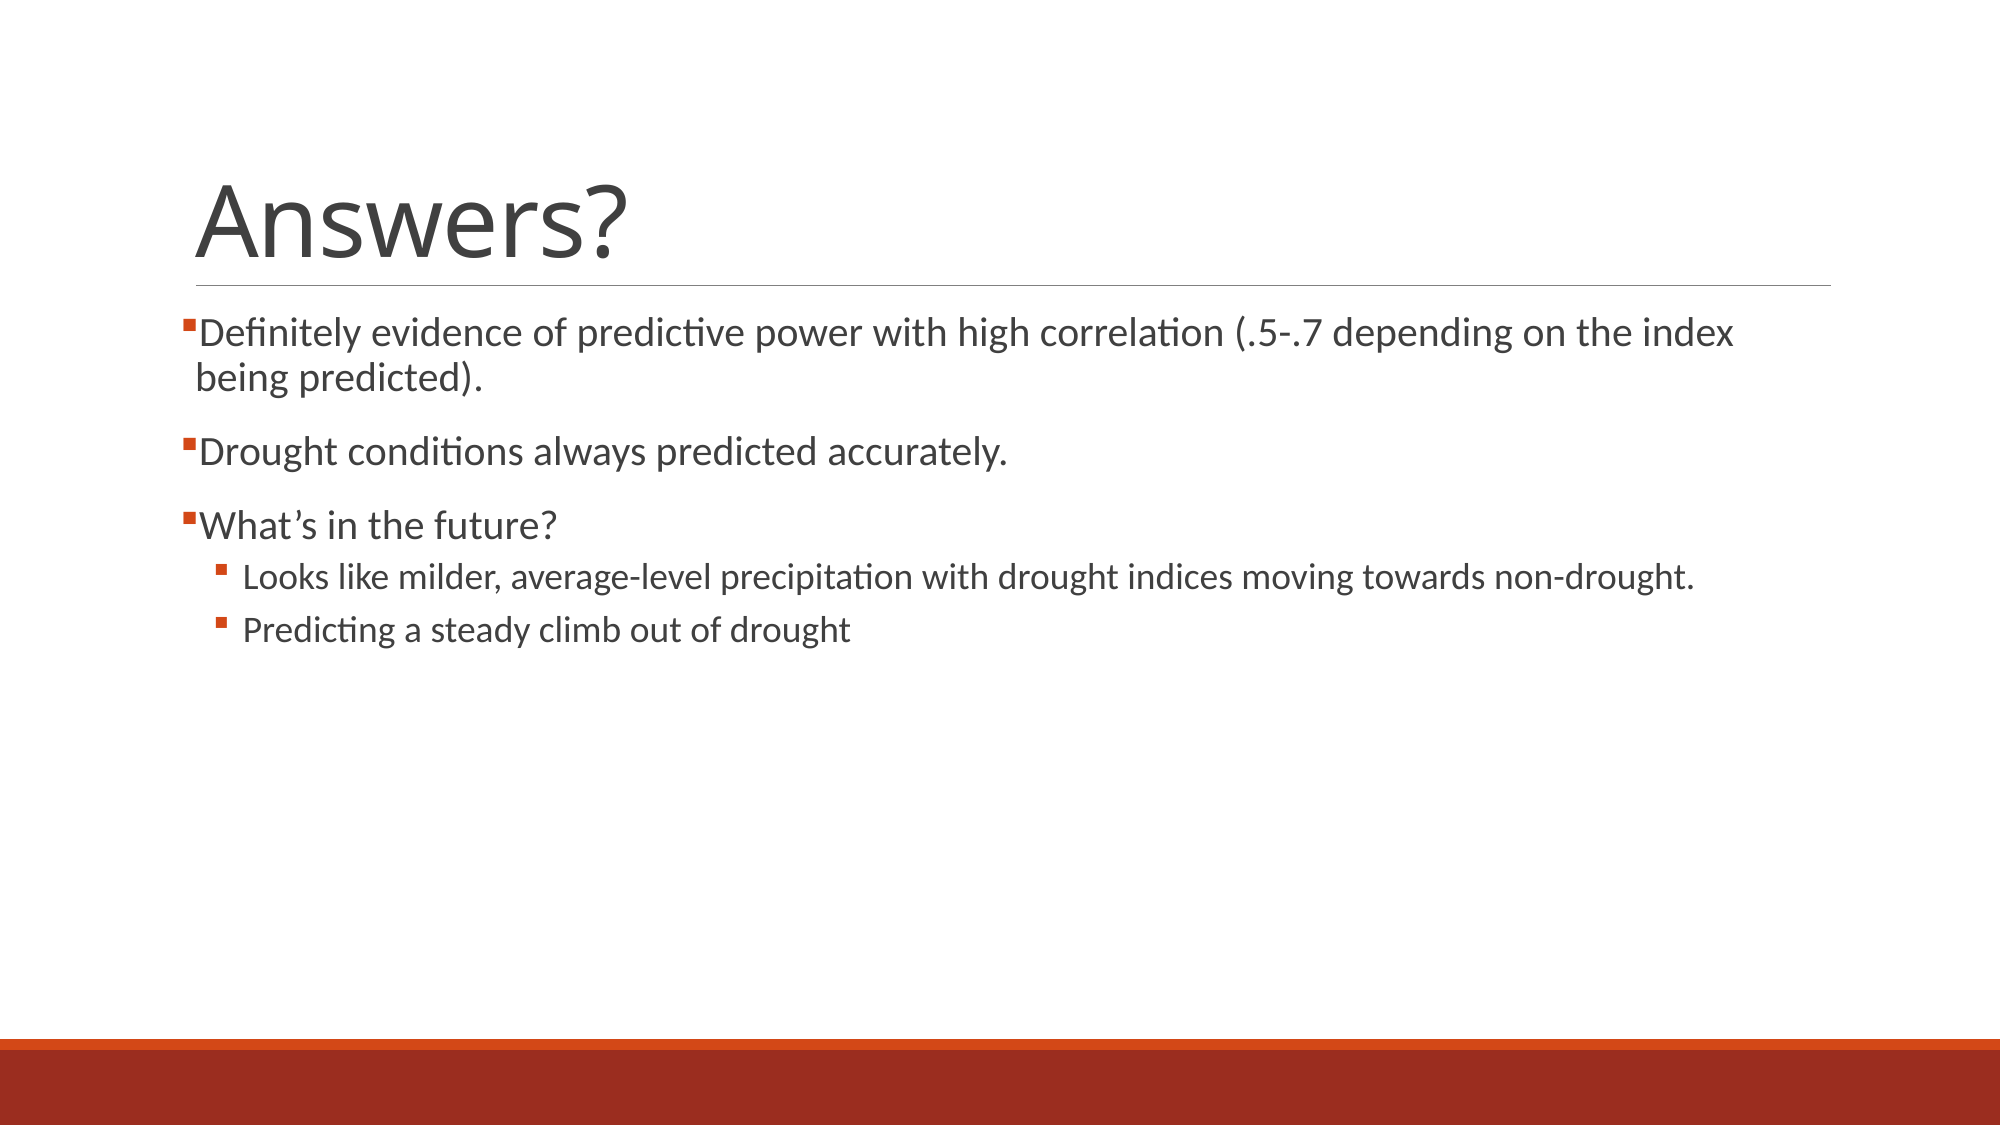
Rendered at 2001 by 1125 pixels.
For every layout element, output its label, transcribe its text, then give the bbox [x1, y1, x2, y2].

list Definitely evidence of predictive power with high correlation (.5-.7 depending on the index being predicted). Drought conditions always predicted accurately. What’s in the future? Looks like milder, average-level precipitation with drought indices moving towards non-drought. Predicting a steady climb out of drought [180, 302, 1830, 963]
title Answers? [180, 47, 1830, 285]
